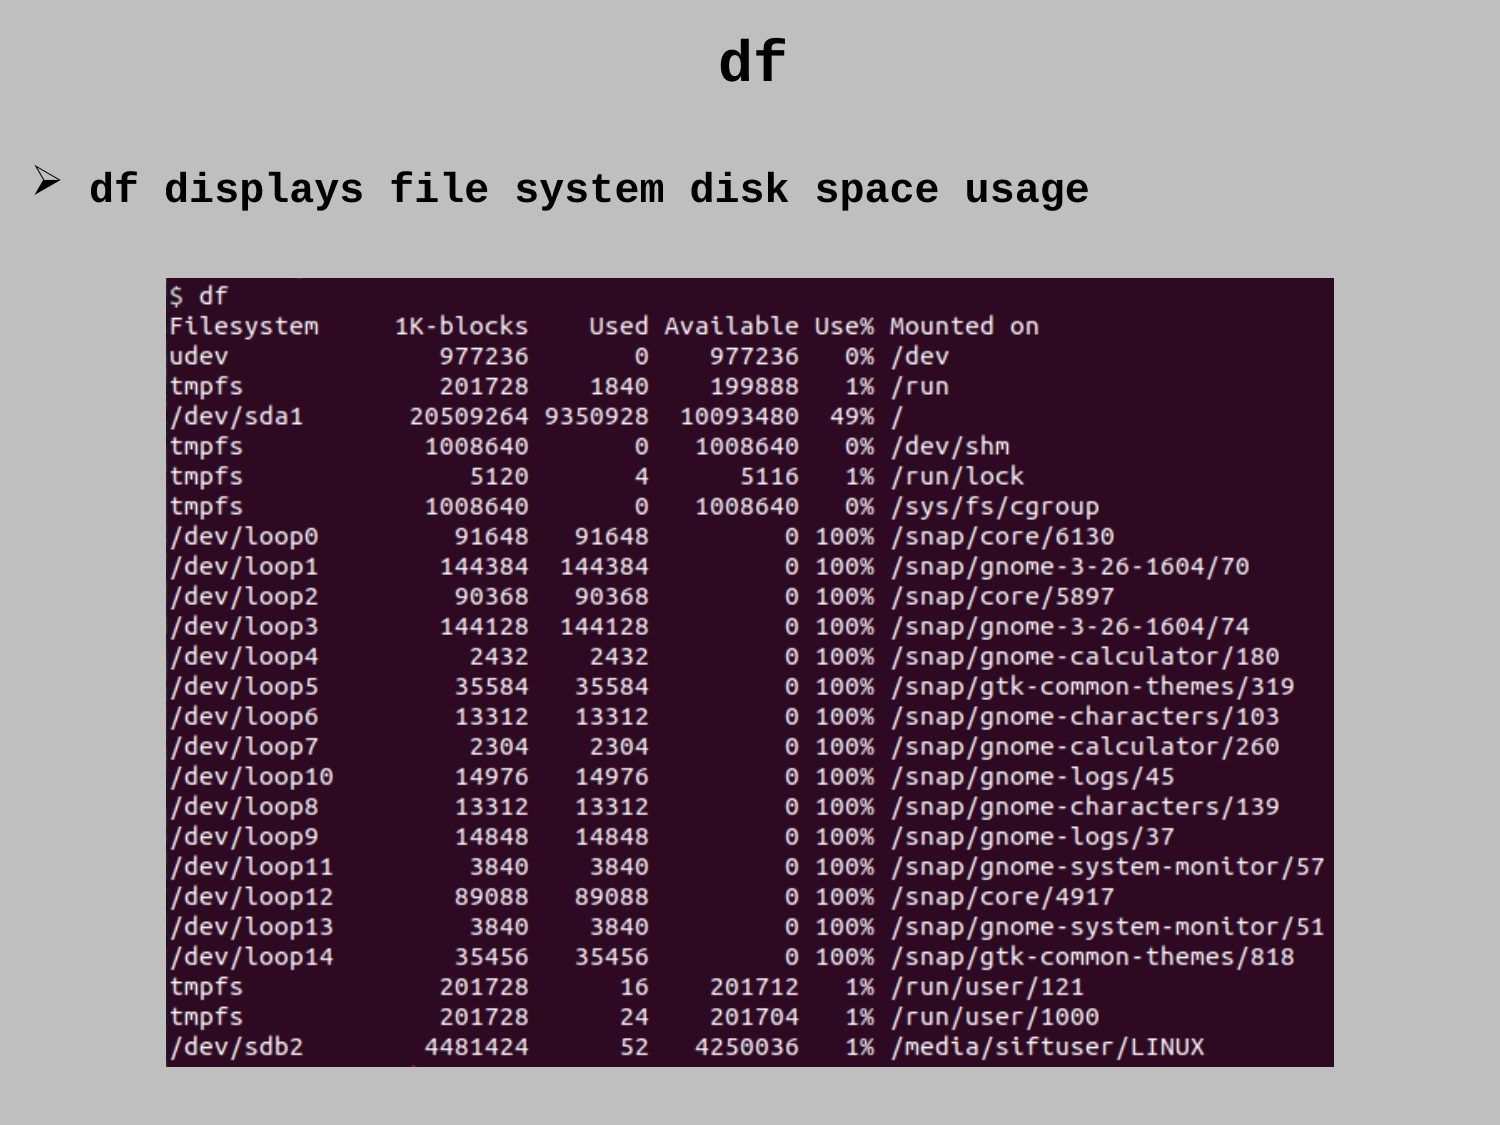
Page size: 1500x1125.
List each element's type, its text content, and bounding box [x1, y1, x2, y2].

picture [166, 278, 1334, 1068]
text_box df displays file system disk space usage [16, 153, 1483, 250]
text_box df [85, 9, 1421, 106]
